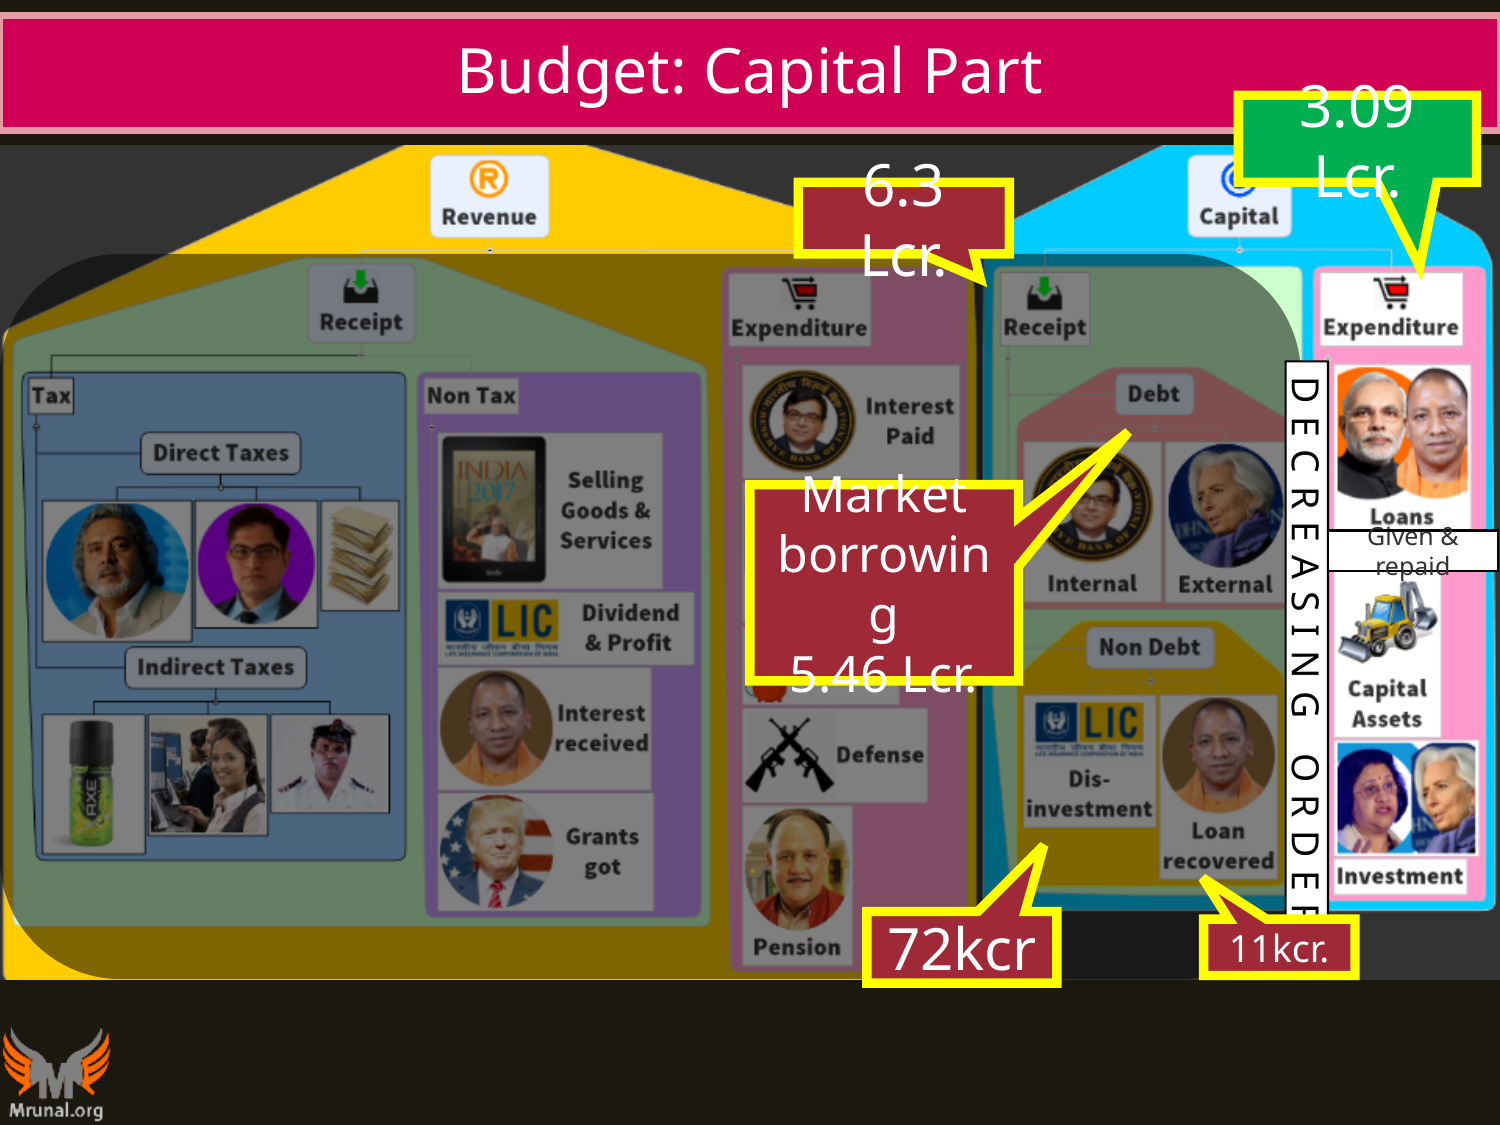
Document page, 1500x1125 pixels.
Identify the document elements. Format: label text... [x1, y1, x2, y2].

picture [0, 145, 1500, 980]
picture [0, 1024, 114, 1125]
text_box 72kcr [865, 980, 1058, 985]
text_box 3.09 Lcr. [1237, 94, 1478, 145]
title Budget: Capital Part [0, 12, 1500, 134]
